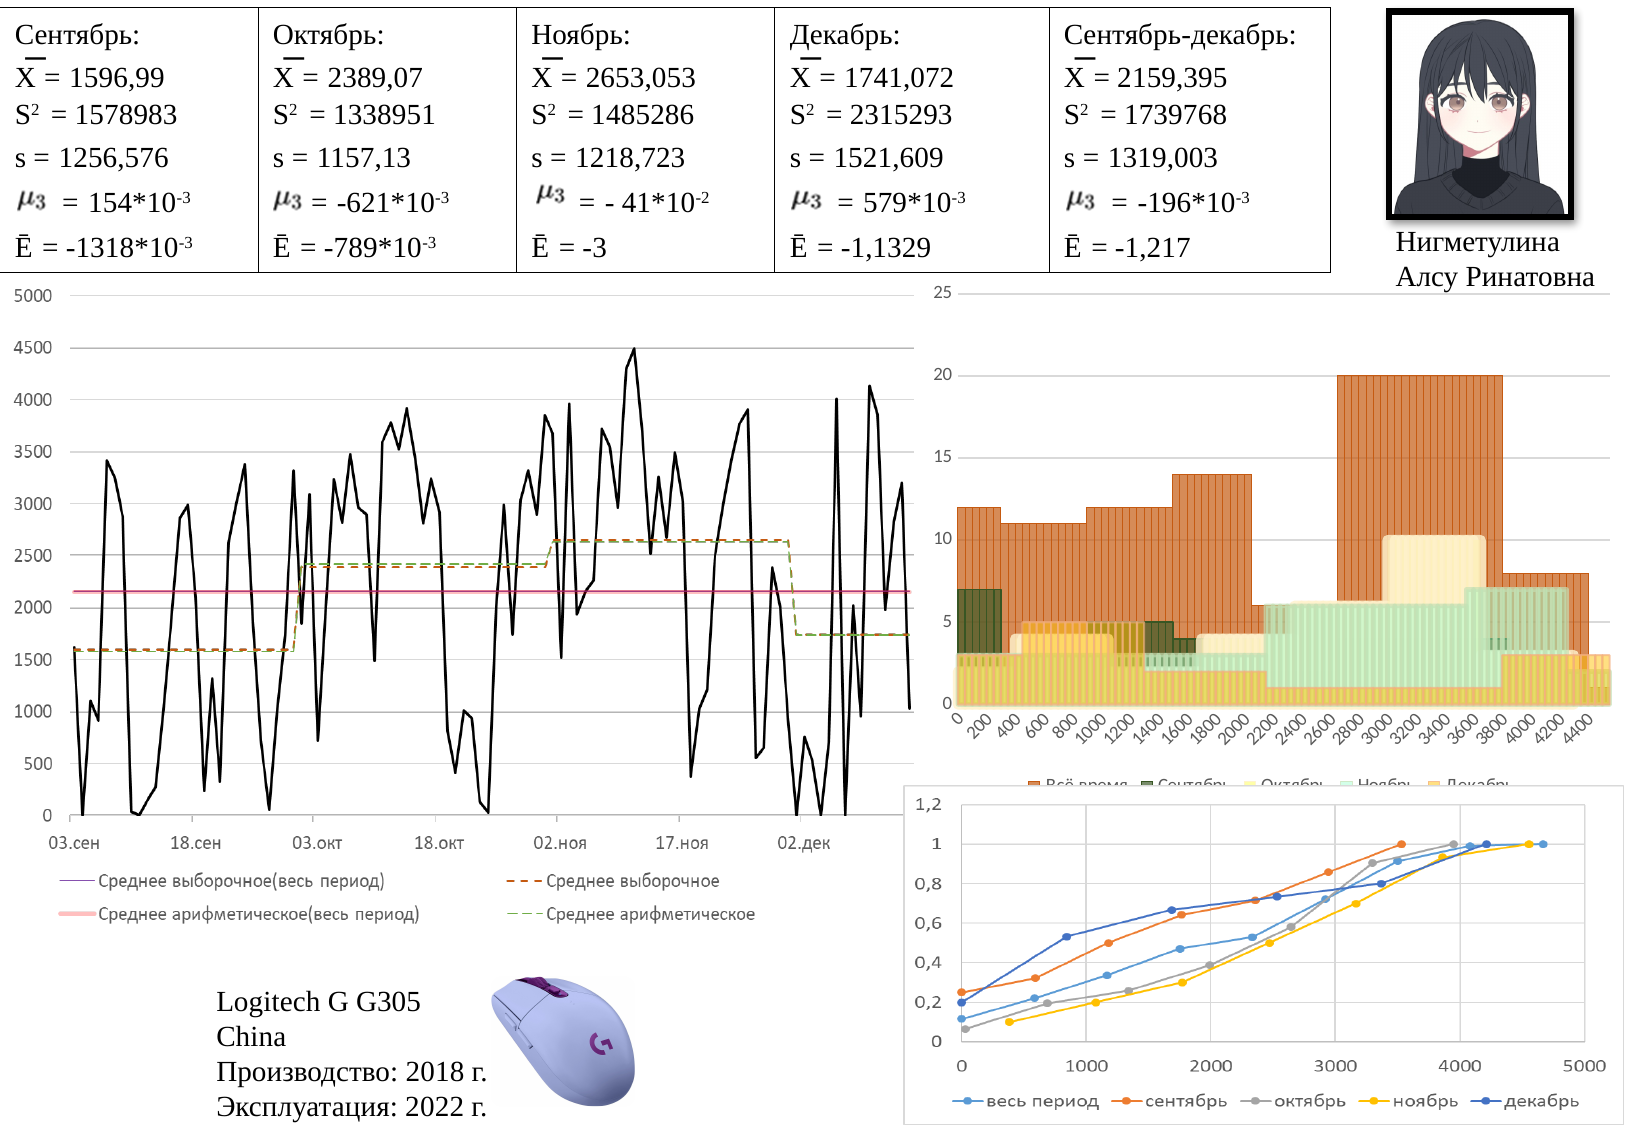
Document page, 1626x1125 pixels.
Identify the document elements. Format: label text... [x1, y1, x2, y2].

picture [491, 976, 635, 1107]
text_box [1049, 7, 1332, 276]
text_box Logitech G G305 China Производство: 2018 г. Эксплуатация: 2022 г. [201, 974, 517, 1125]
picture [1392, 14, 1568, 215]
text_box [774, 7, 1049, 276]
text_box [516, 7, 774, 276]
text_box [258, 7, 516, 276]
picture [4, 276, 1624, 1125]
text_box Нигметулина Алсу Ринатовна [1380, 214, 1625, 300]
chart [929, 273, 1624, 785]
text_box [0, 7, 258, 276]
